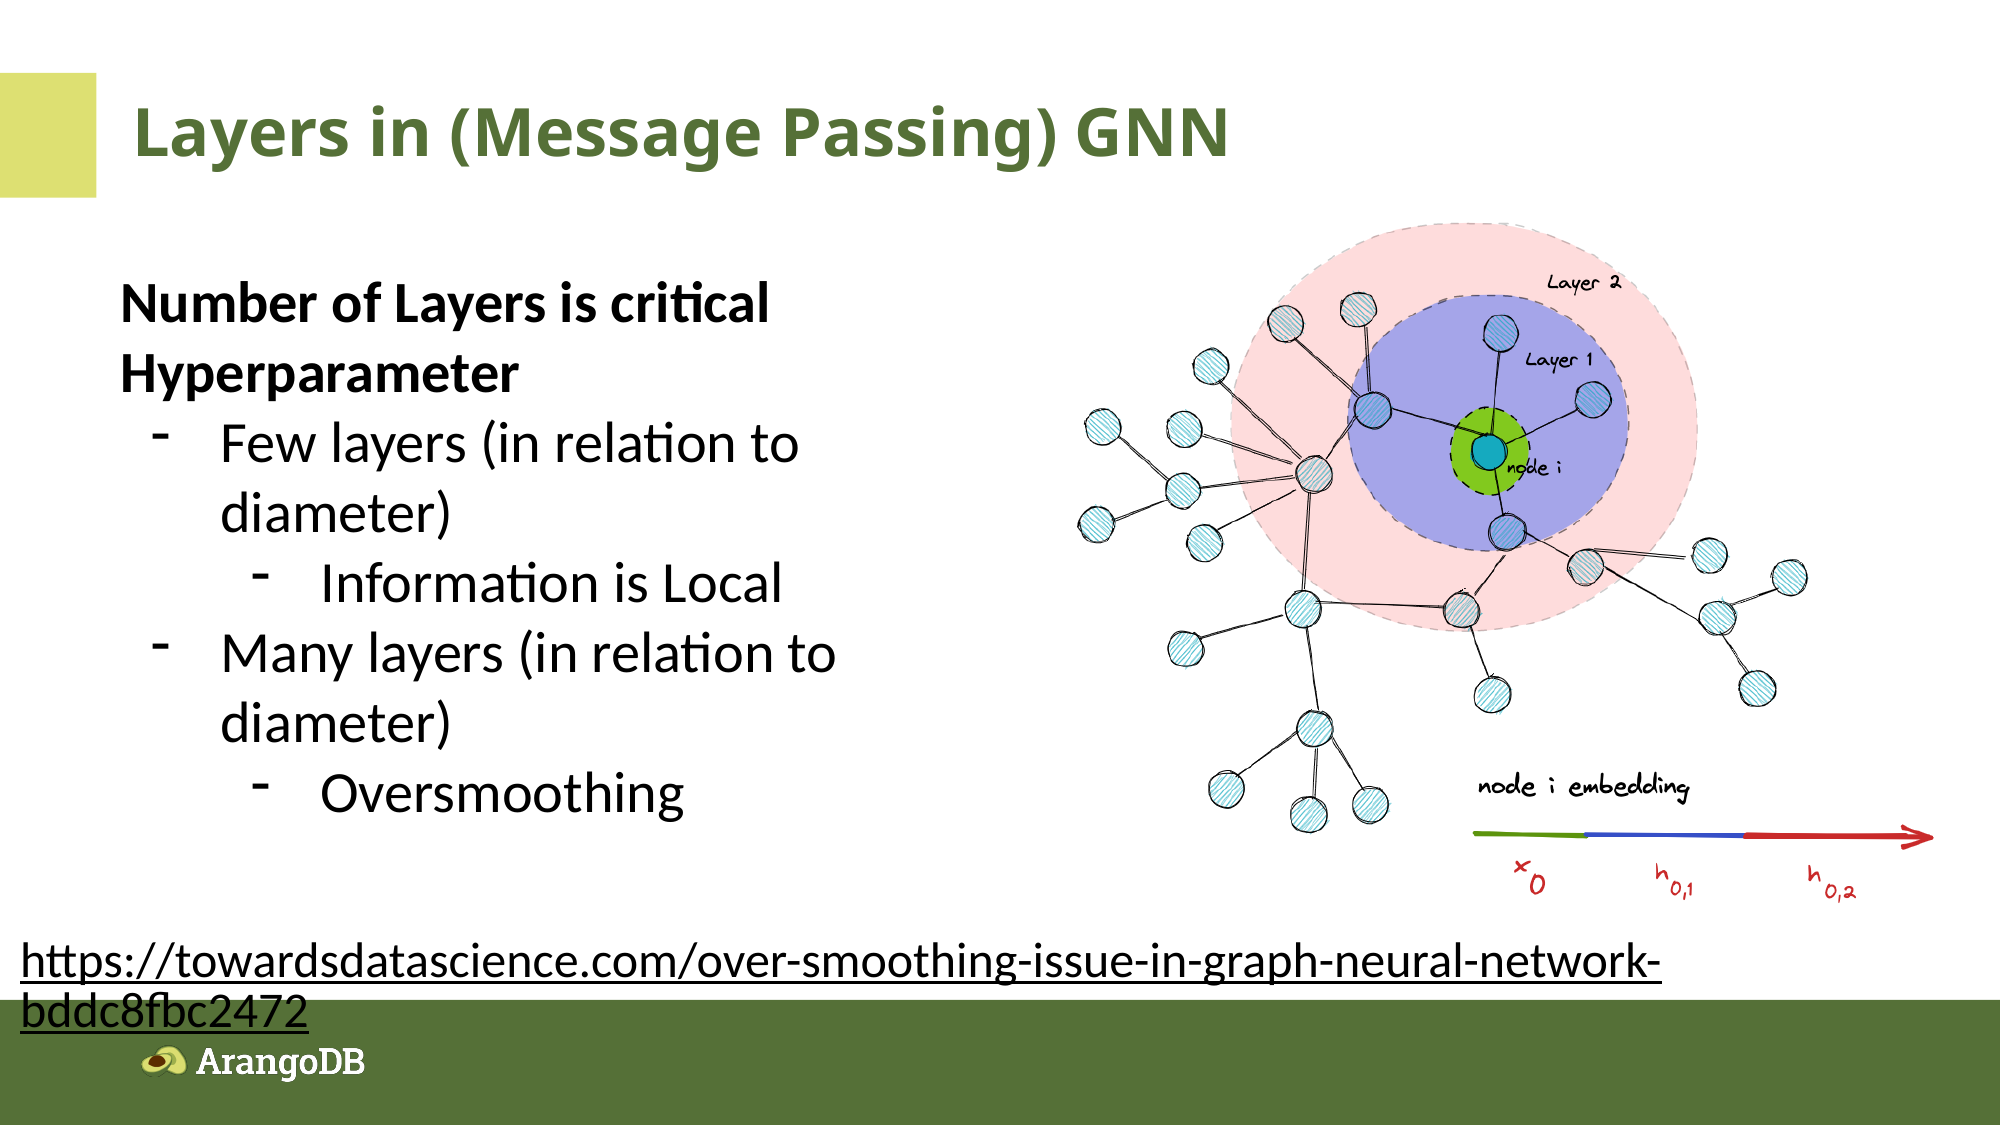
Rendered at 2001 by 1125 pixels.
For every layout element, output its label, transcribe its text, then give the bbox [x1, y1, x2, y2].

picture [1069, 212, 1940, 913]
text_box https://towardsdatascience.com/over-smoothing-issue-in-graph-neural-network-bddc8fbc2472 [0, 907, 1702, 1068]
text_box Layers in (Message Passing) GNN [112, 79, 1669, 180]
list Number of Layers is critical Hyperparameter Few layers (in relation to diameter) Information is Local Many layers (in relation to diameter) Oversmoothing [100, 314, 952, 774]
picture [114, 1068, 396, 1099]
